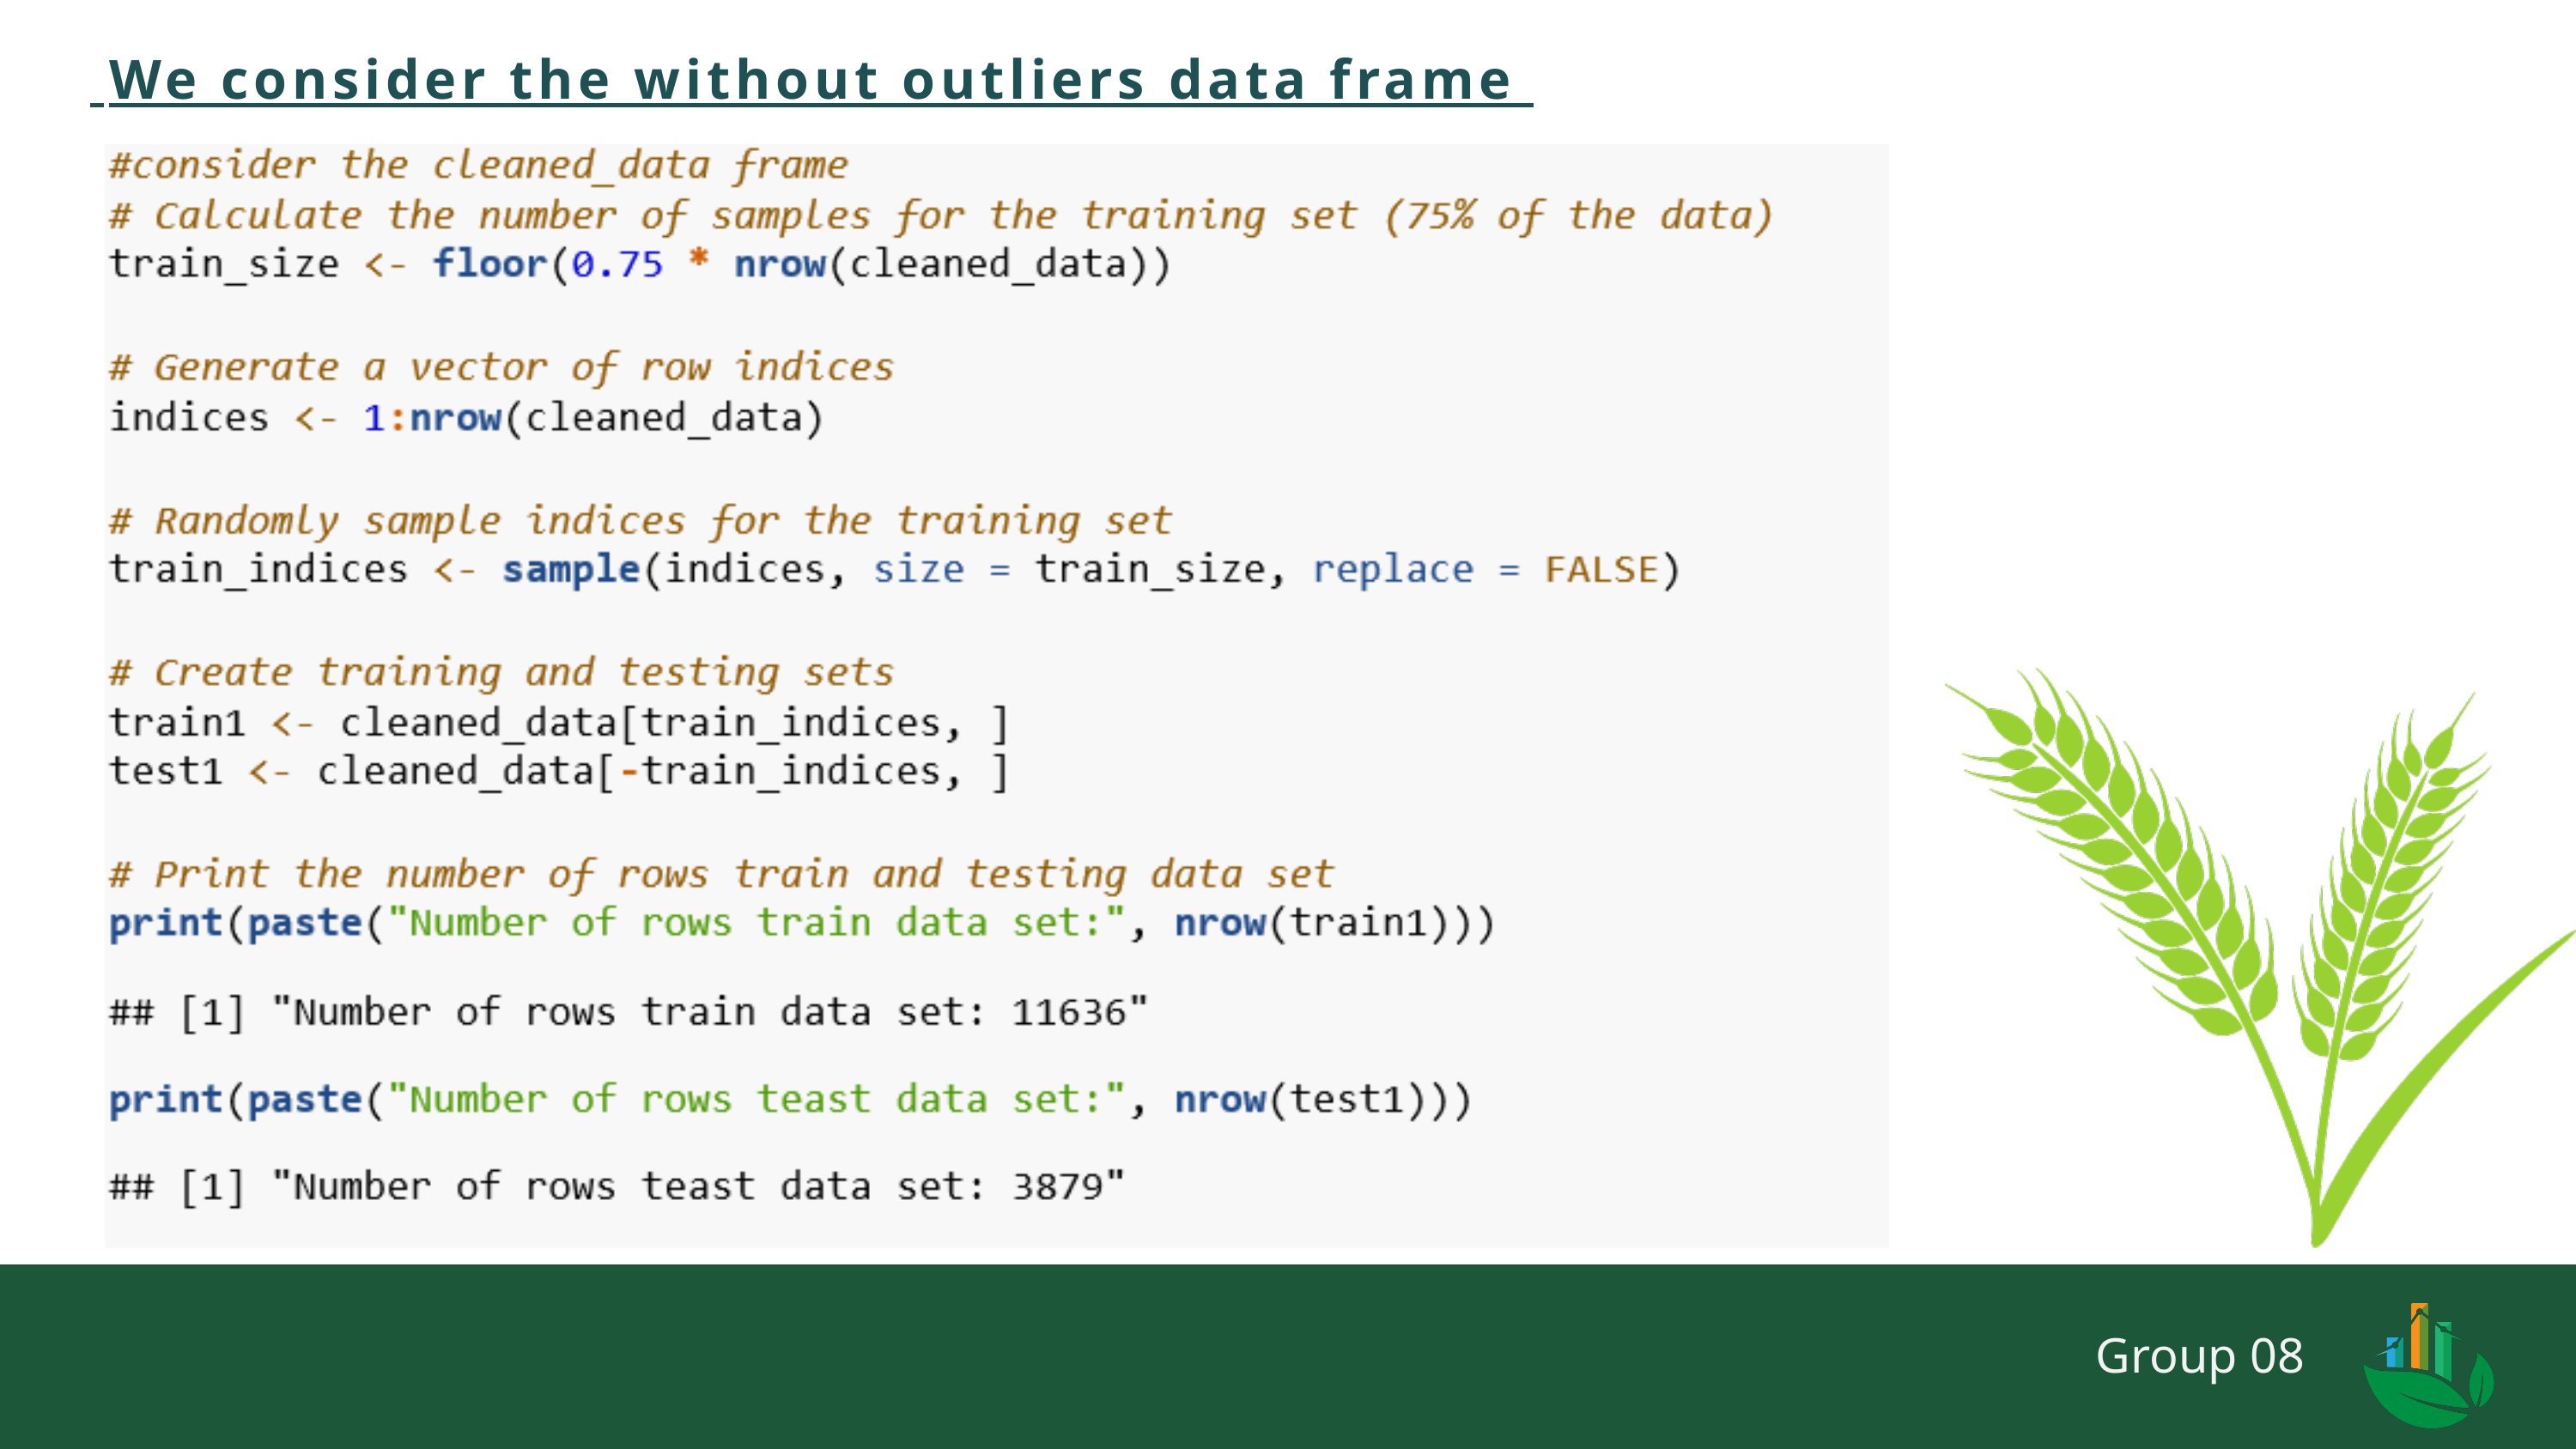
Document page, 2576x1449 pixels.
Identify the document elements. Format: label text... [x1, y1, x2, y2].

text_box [0, 1264, 2576, 1449]
text_box We consider the without outliers data frame [89, 45, 1784, 111]
text_box [105, 144, 1890, 1248]
text_box [1944, 668, 2576, 1248]
